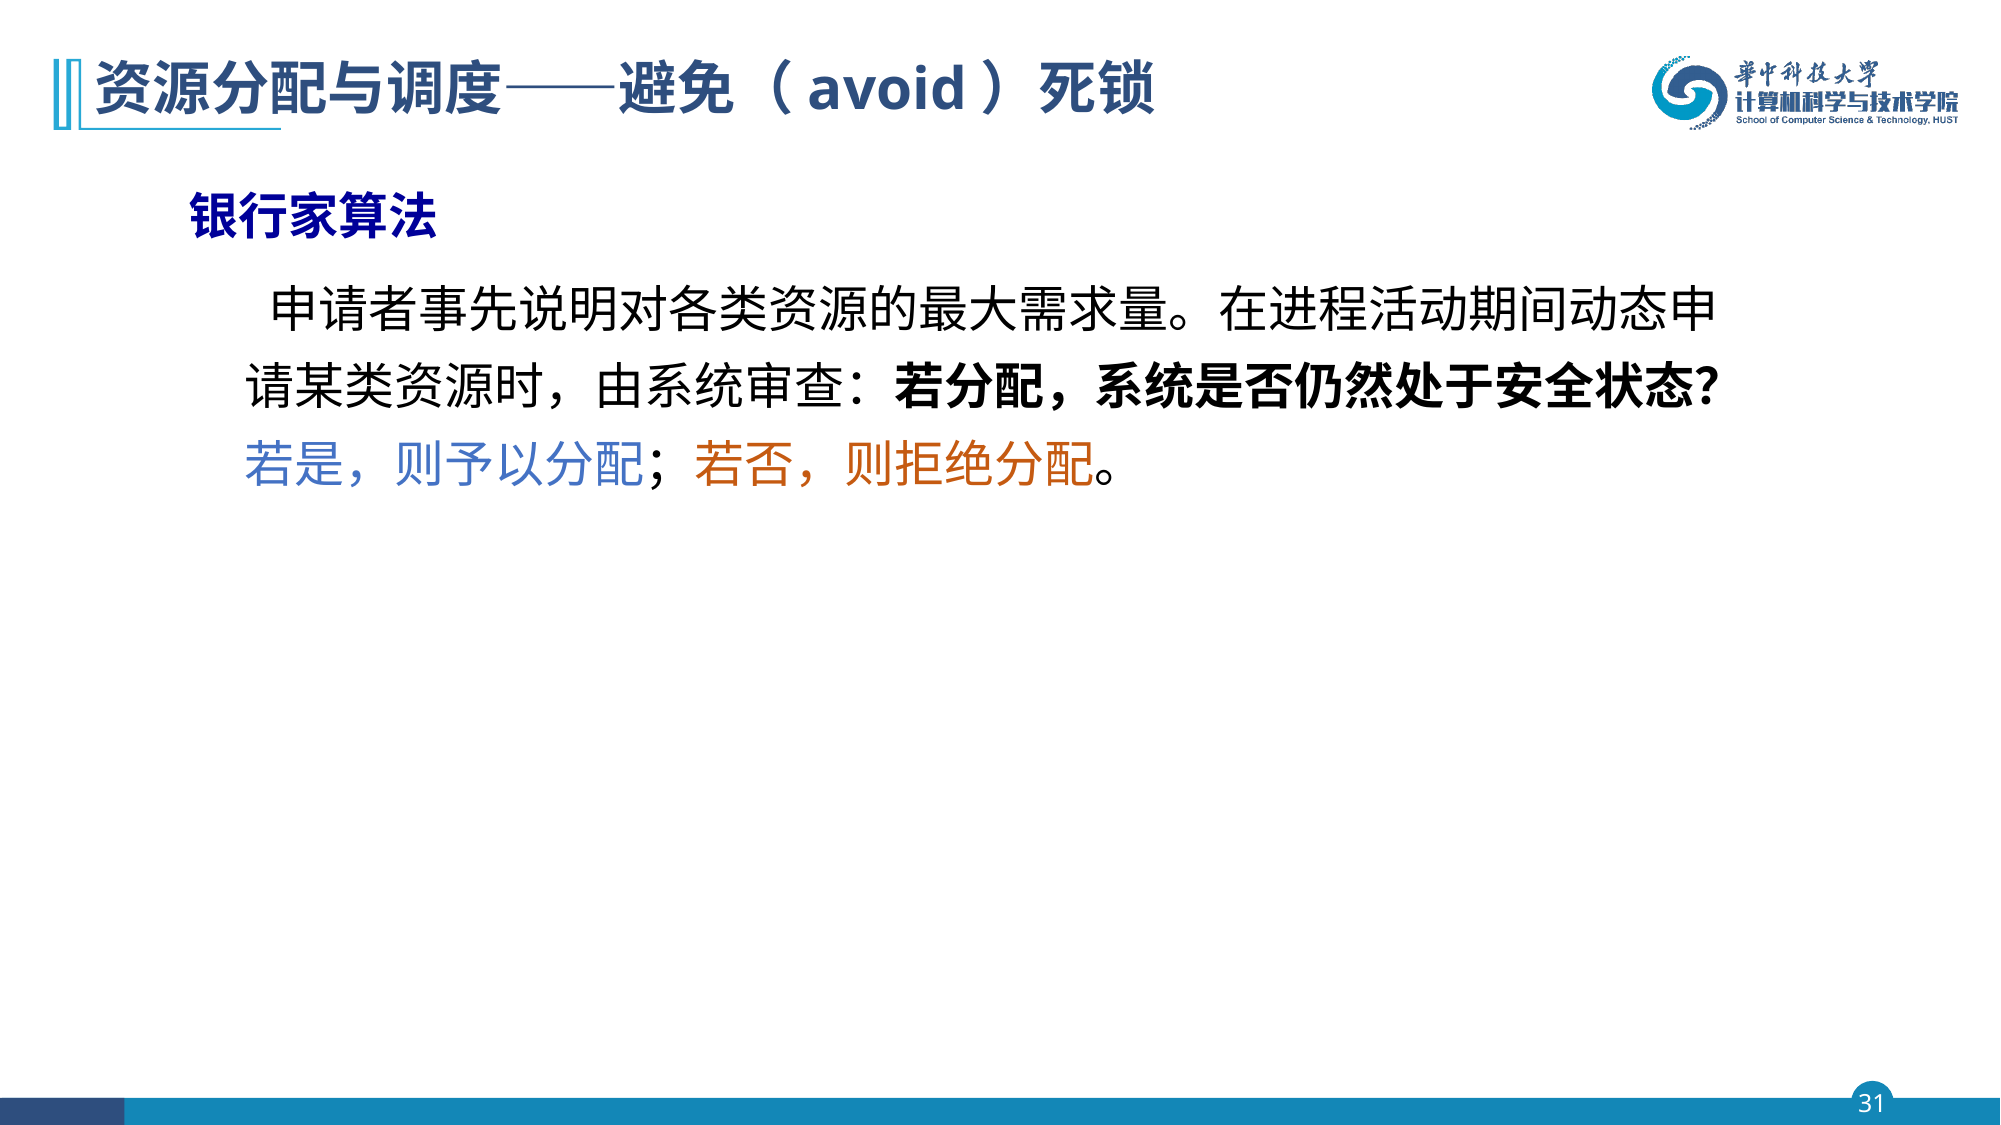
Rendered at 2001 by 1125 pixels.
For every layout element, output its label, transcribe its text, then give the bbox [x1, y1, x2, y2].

text_box 银行家算法 申请者事先说明对各类资源的最大需求量。在进程活动期间动态申请某类资源时，由系统审查：若分配，系统是否仍然处于安全状态？若是，则予以分配；若否，则拒绝分配。 [79, 158, 1773, 501]
picture [1653, 56, 1678, 79]
picture [1653, 56, 1958, 130]
title 资源分配与调度——避免（avoid）死锁 [80, 51, 1653, 137]
